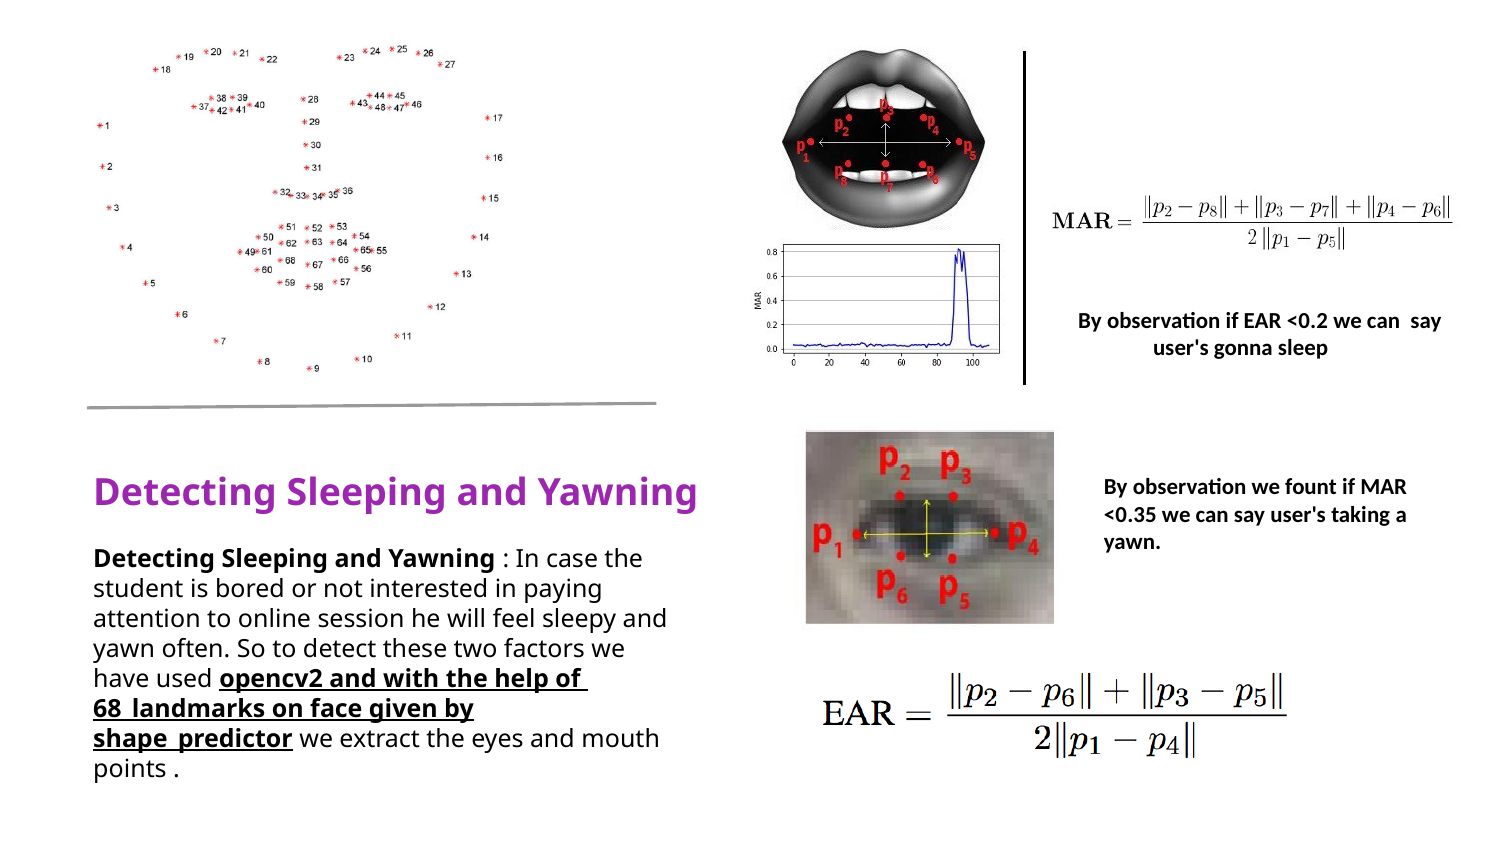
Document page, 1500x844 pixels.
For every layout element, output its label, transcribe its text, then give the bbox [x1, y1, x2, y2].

picture [794, 421, 1064, 632]
text_box By observation we fount if MAR <0.35 we can say user's taking a yawn. [1088, 456, 1469, 589]
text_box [86, 403, 657, 409]
text_box By observation if EAR <0.2 we can say user's gonna sleep [1063, 290, 1482, 422]
picture [86, 38, 506, 376]
picture [794, 655, 1319, 771]
list Detecting Sleeping and Yawning : In case the student is bored or not interested in paying attention to online session he will feel sleepy and yawn often. So to detect these two factors we have used opencv2 and with the help of 68_landmarks on face given by shape_predictor we extract the eyes and mouth points . [78, 527, 688, 633]
picture [741, 38, 1469, 398]
list Detecting Sleeping and Yawning [78, 440, 735, 528]
